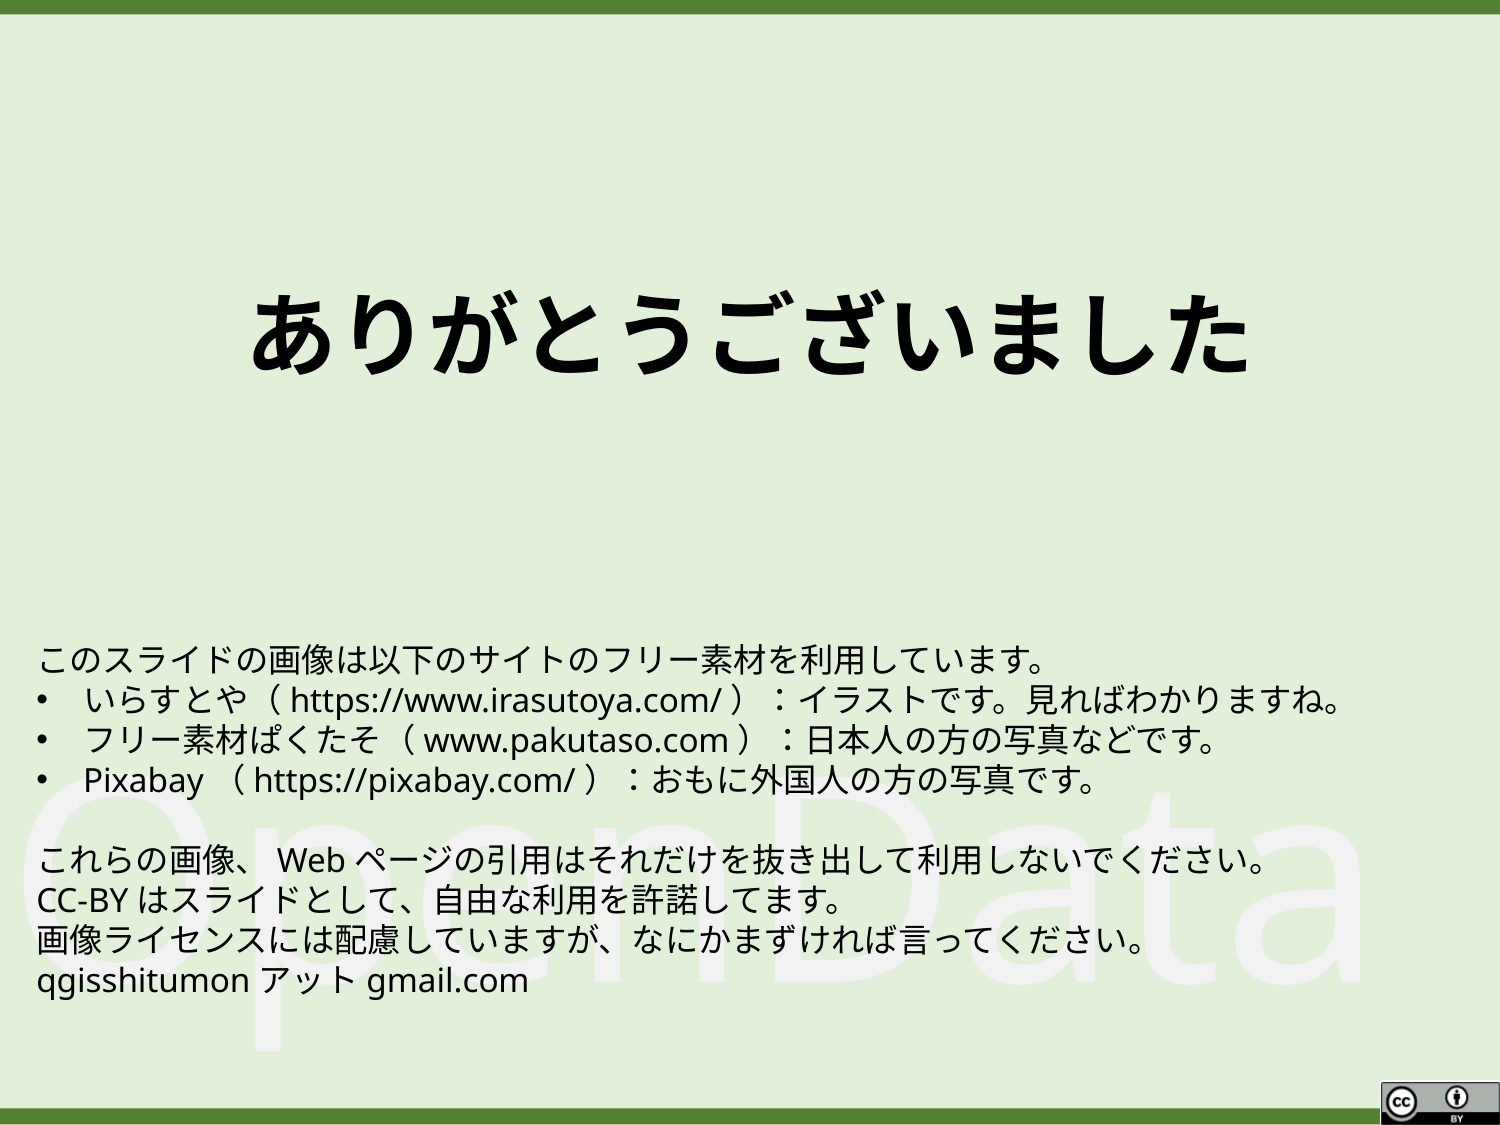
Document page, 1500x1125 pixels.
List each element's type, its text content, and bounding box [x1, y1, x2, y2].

text_box このスライドの画像は以下のサイトのフリー素材を利用しています。 いらすとや（https://www.irasutoya.com/）：イラストです。見ればわかりますね。 フリー素材ぱくたそ（www.pakutaso.com）：日本人の方の写真などです。 Pixabay（https://pixabay.com/）：おもに外国人の方の写真です。 これらの画像、Webページの引用はそれだけを抜き出して利用しないでください。 CC-BYはスライドとして、自由な利用を許諾してます。 画像ライセンスには配慮していますが、なにかまずければ言ってください。 qgisshitumonアットgmail.com [21, 632, 1479, 1007]
picture [1380, 1080, 1500, 1125]
text_box ありがとうございました [64, 270, 1436, 395]
